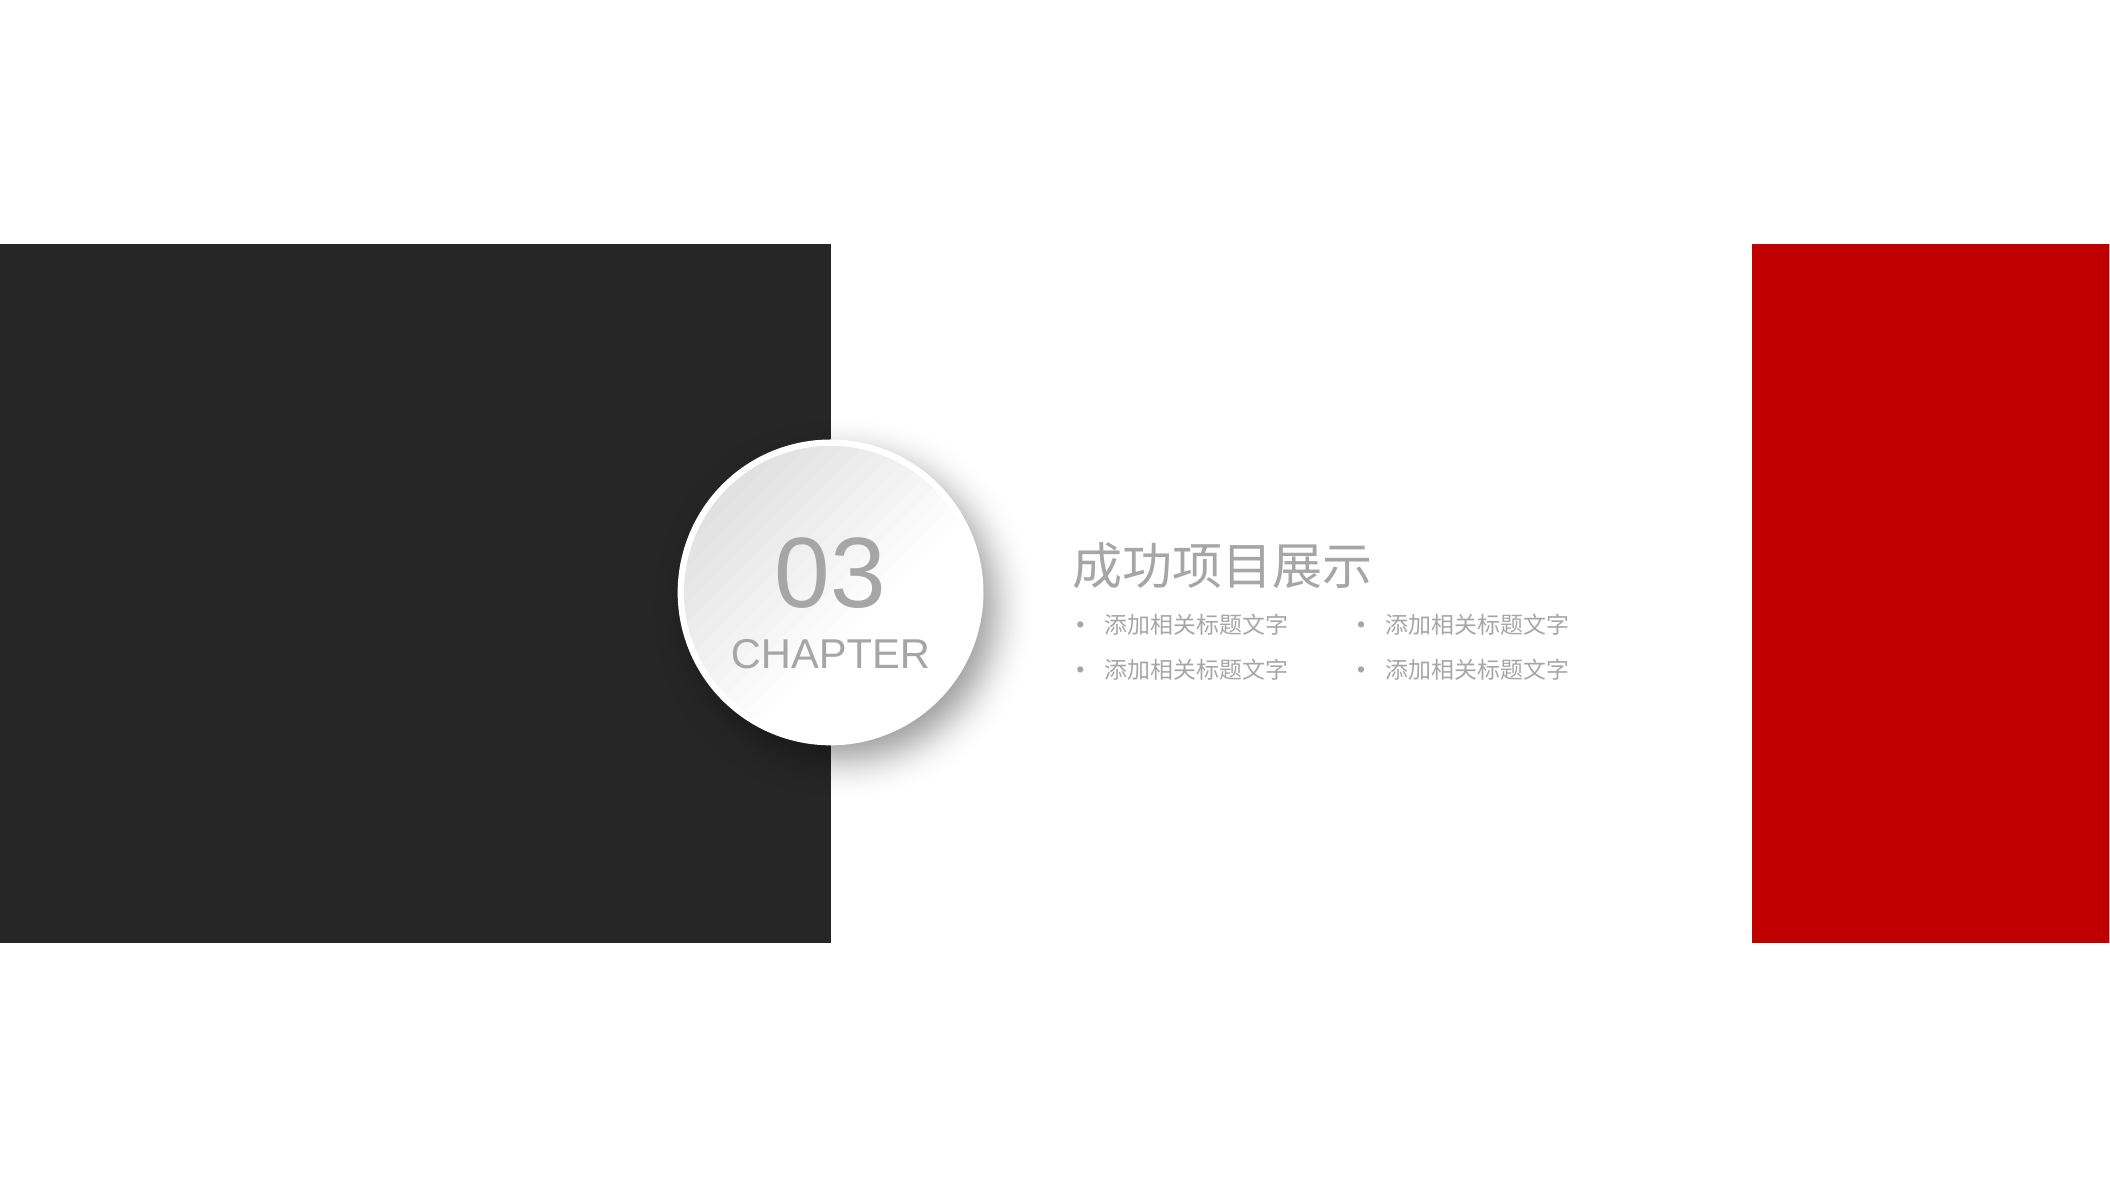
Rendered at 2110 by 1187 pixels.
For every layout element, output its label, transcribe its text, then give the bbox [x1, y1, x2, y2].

text_box [1751, 243, 2110, 943]
text_box 成功项目展示 [1072, 534, 1595, 595]
text_box 添加相关标题文字 [1061, 648, 1304, 691]
text_box [0, 243, 832, 943]
text_box 添加相关标题文字 [1342, 648, 1585, 691]
text_box 添加相关标题文字 [1342, 603, 1585, 646]
text_box 03 CHAPTER [706, 507, 955, 678]
text_box [679, 441, 982, 744]
text_box 添加相关标题文字 [1061, 603, 1304, 646]
